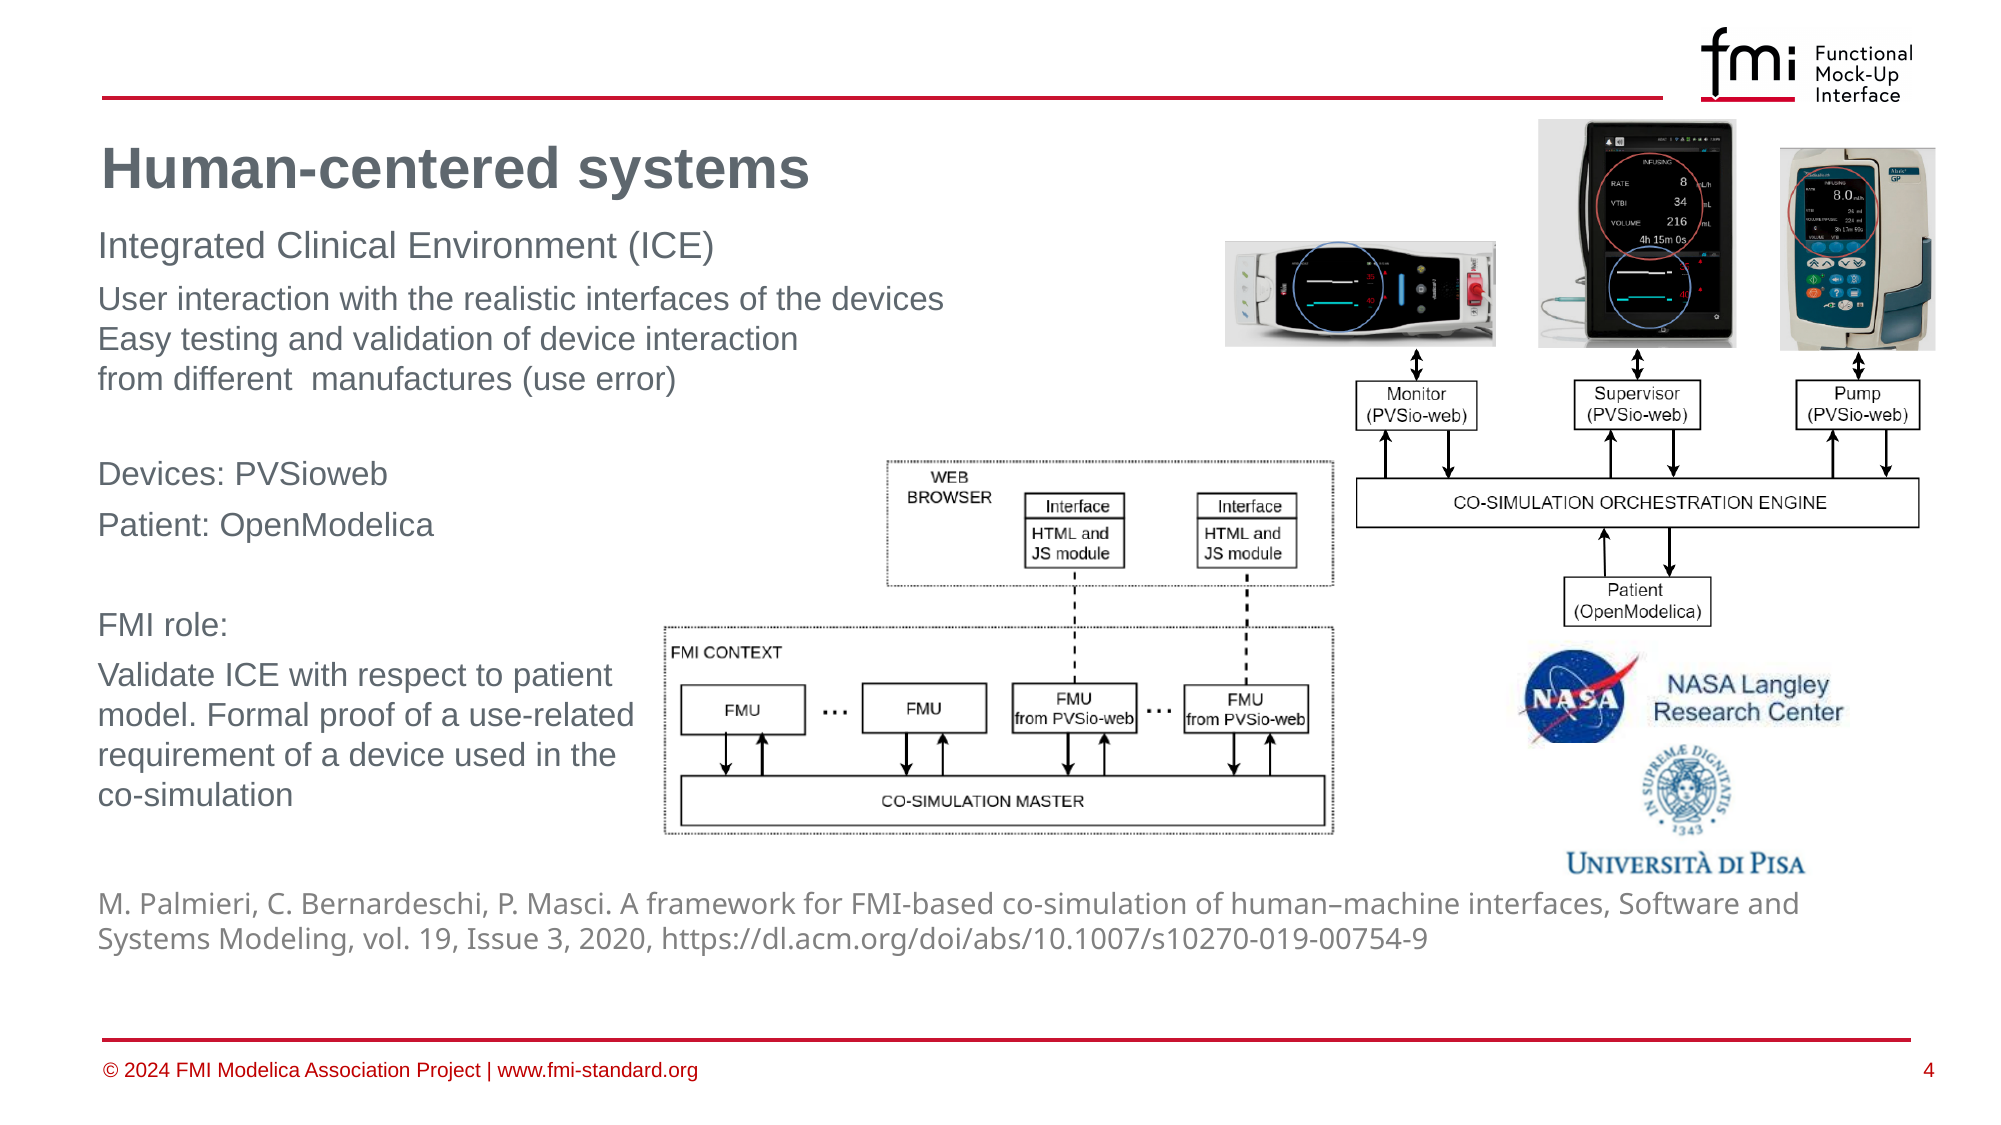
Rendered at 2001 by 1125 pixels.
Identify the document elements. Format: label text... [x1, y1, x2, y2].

title Human-centered systems [101, 115, 1913, 222]
list Integrated Clinical Environment (ICE) User interaction with the realistic interfaces of the devices Easy testing and validation of device interaction from different manufactures (use error) Devices: PVSioweb Patient: OpenModelica FMI role: Validate ICE with respect to patient model. Formal proof of a use-related safety requirement of a device used in the co-simulation M. Palmieri, C. Bernardeschi, P. Masci. A framework for FMI-based co-simulation of human–machine interfaces, Software and Systems Modeling, vol. 19, Issue 3, 2020, https://dl.acm.org/doi/abs/10.1007/s10270-019-00754-9 [97, 221, 1903, 1003]
picture [1701, 27, 1912, 102]
picture [638, 119, 1936, 886]
